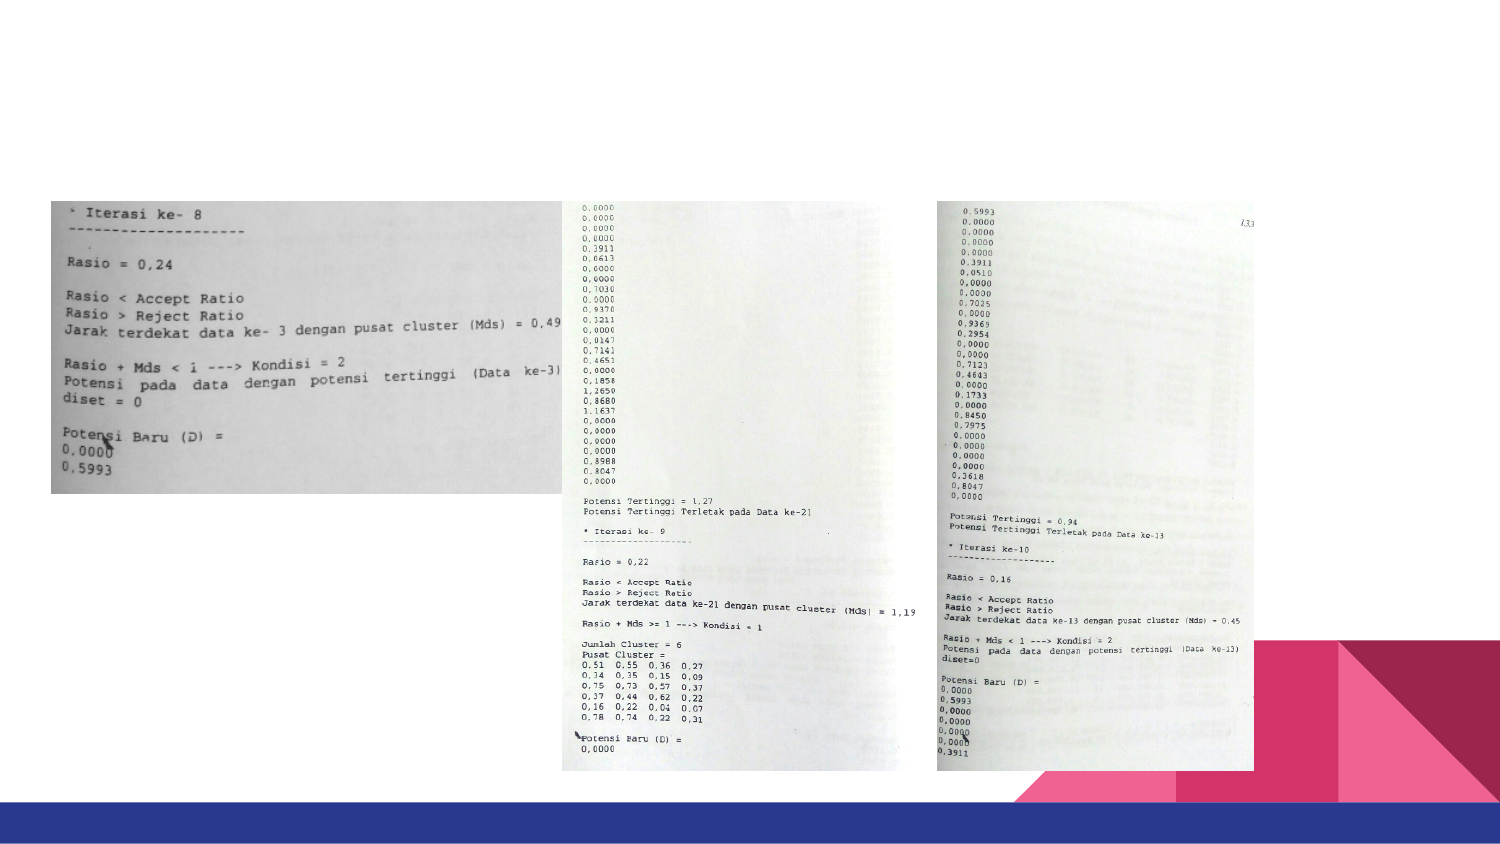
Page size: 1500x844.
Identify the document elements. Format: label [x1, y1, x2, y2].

picture [50, 201, 1254, 771]
